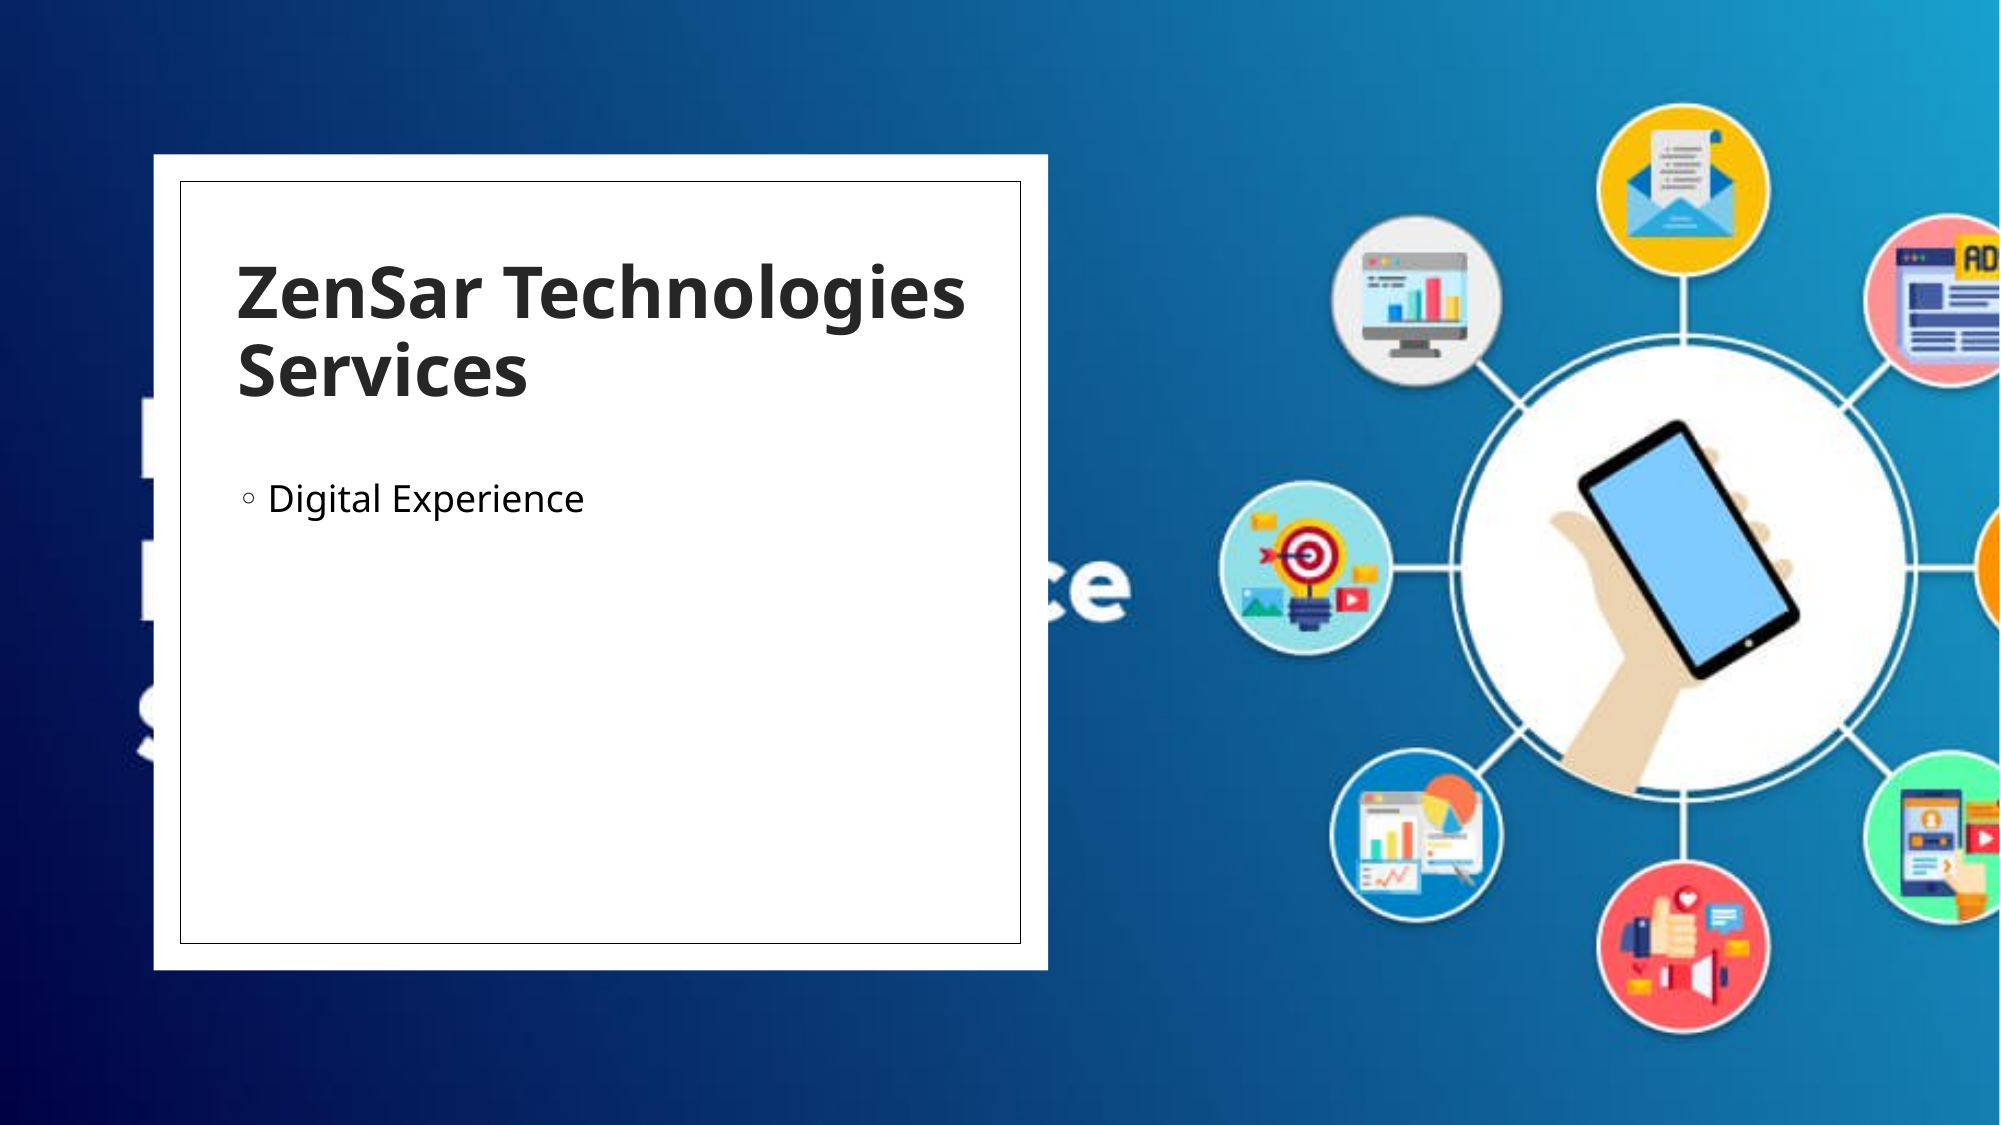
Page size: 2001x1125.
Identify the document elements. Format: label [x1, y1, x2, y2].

list [0, 0, 2000, 1125]
